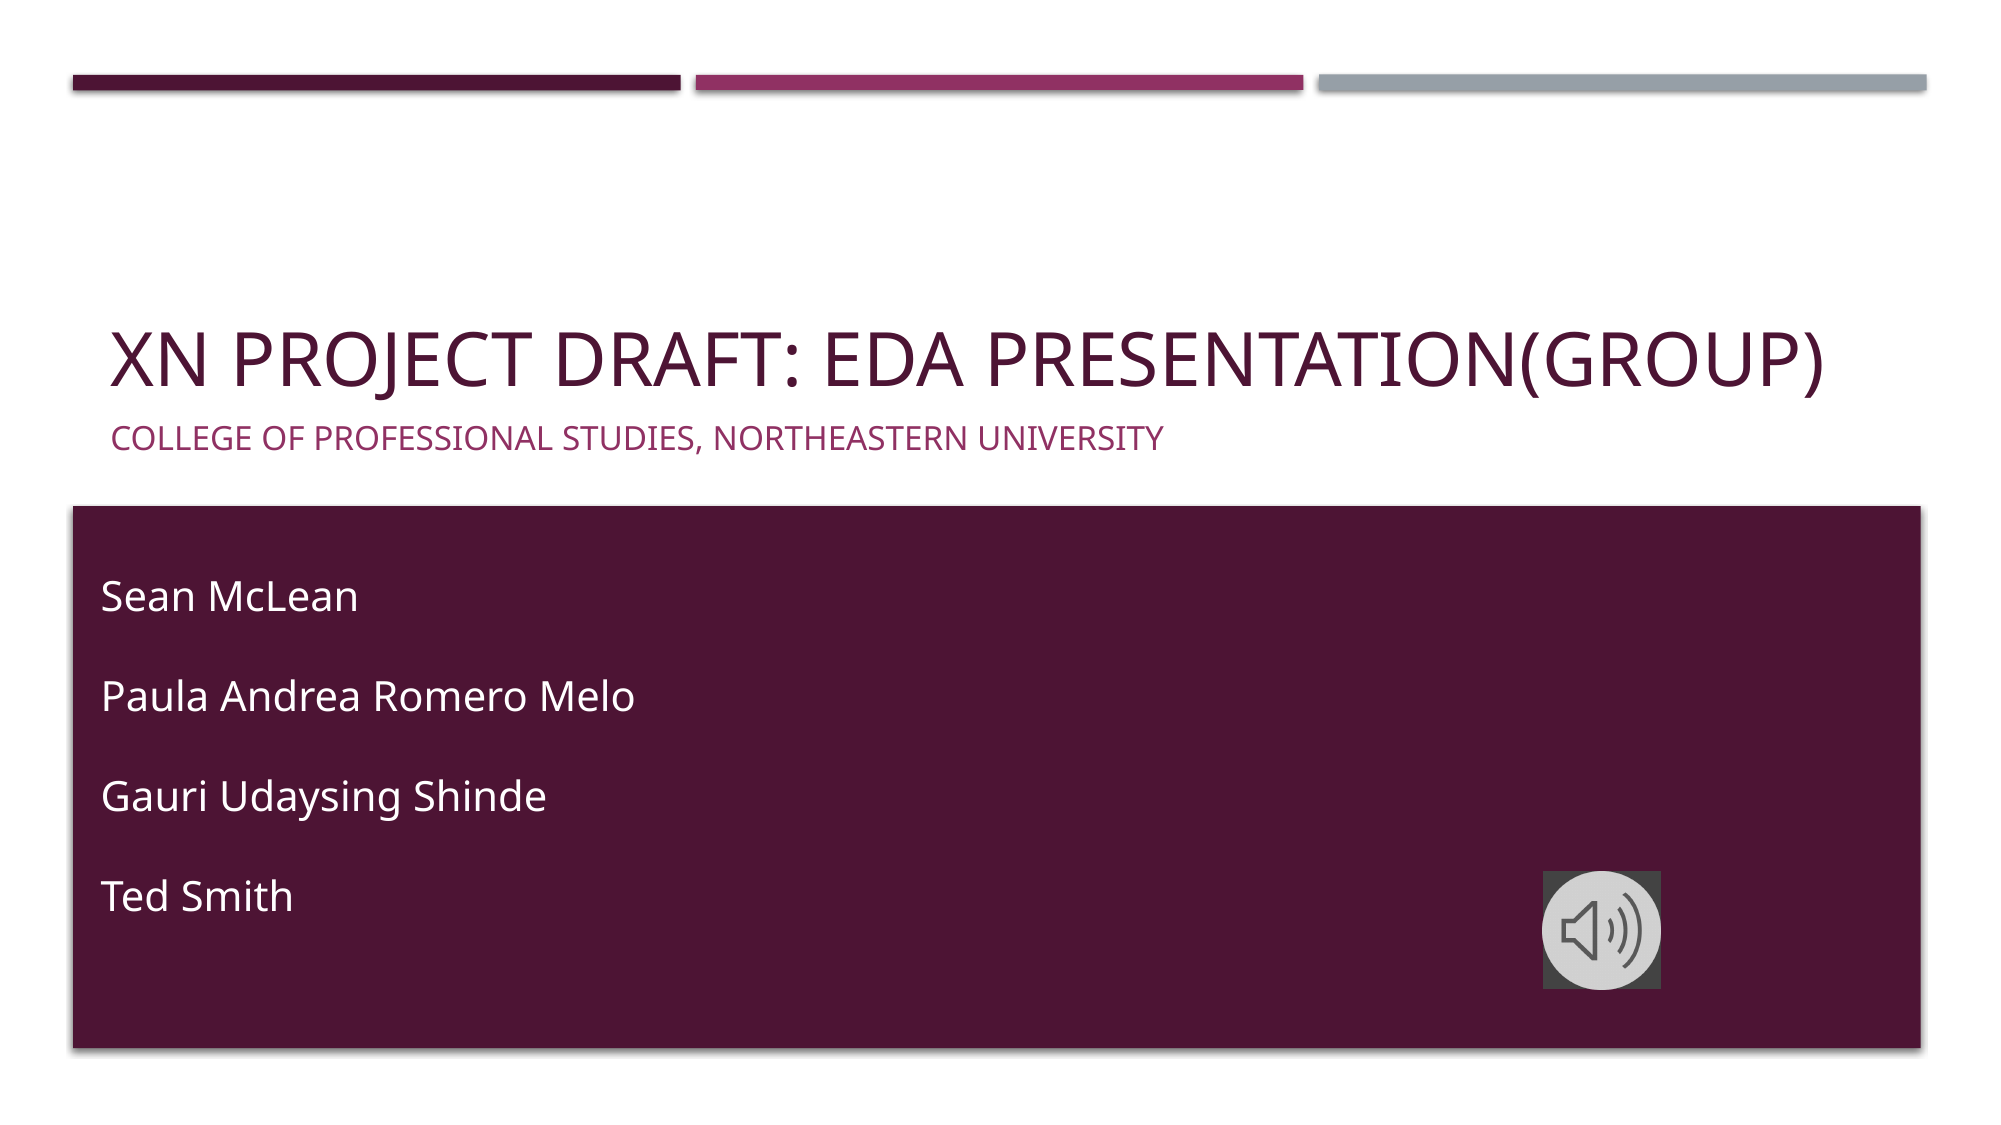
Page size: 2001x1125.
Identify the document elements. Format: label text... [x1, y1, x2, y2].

title XN PROJECT draft: eda presentation(GROUP) [95, 167, 1899, 409]
picture [1541, 869, 1663, 991]
subtitle College of Professional Studies, Northeastern University [95, 409, 1899, 507]
text_box Sean McLean Paula Andrea Romero Melo Gauri Udaysing Shinde Ted Smith [85, 562, 662, 928]
